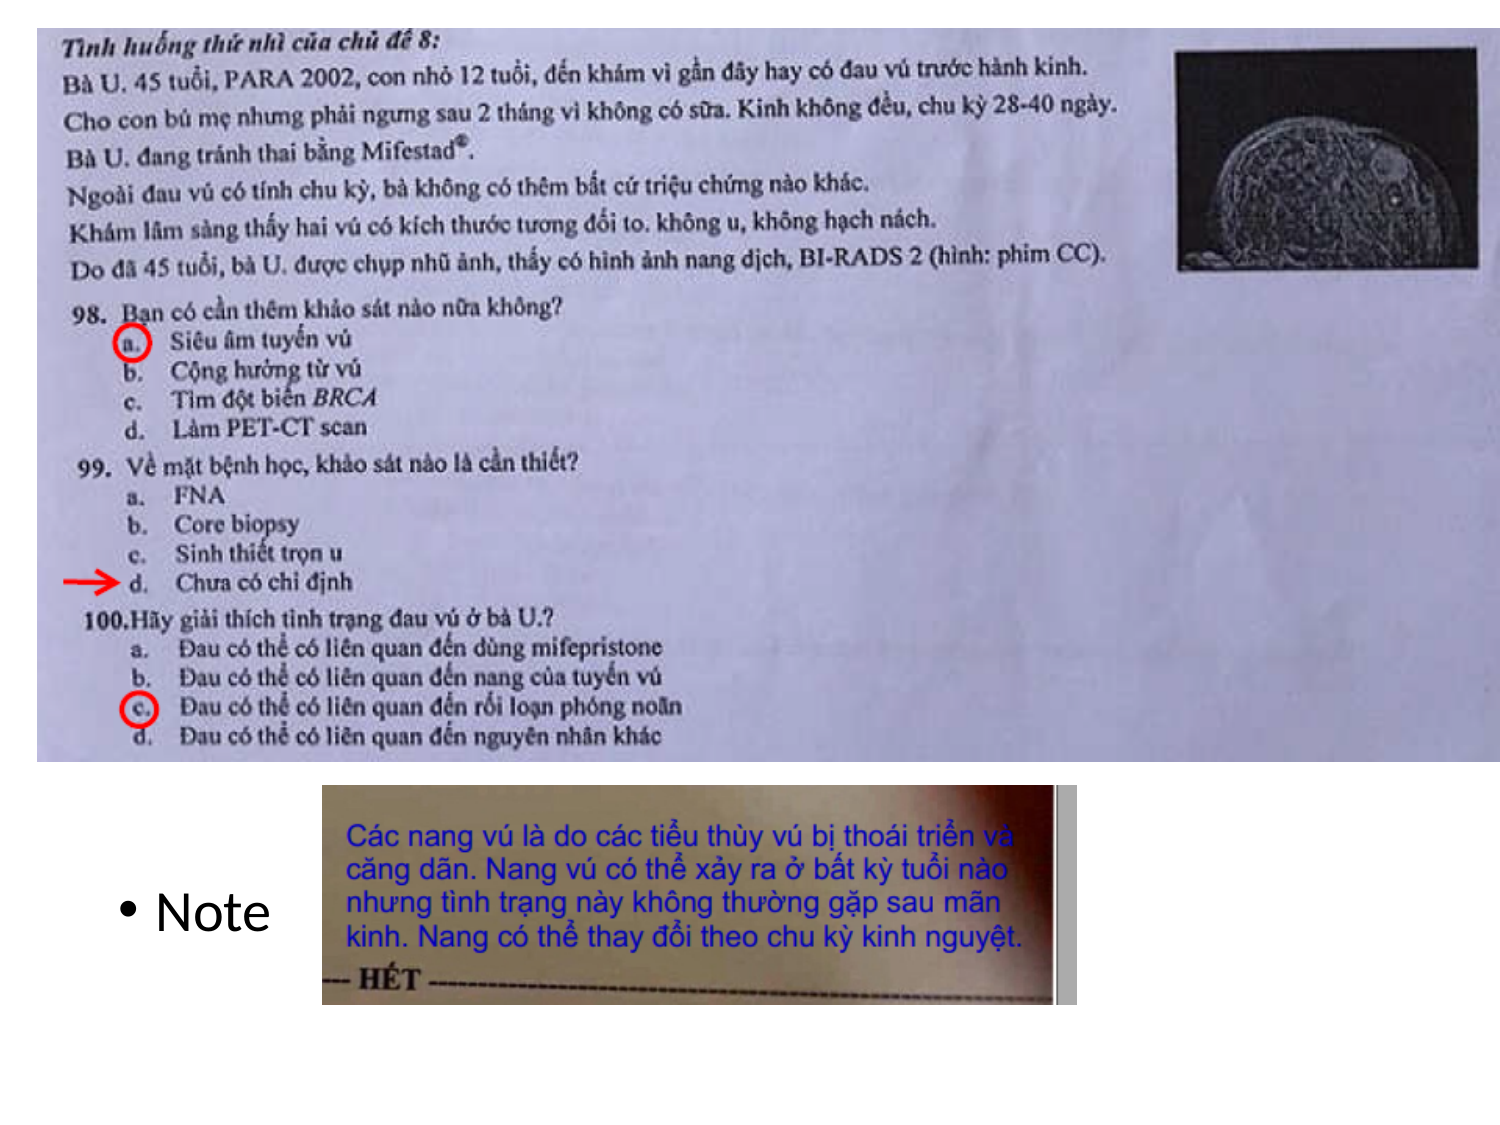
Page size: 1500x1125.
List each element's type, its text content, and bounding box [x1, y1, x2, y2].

list Note [103, 873, 1397, 1014]
picture [322, 785, 1077, 1005]
picture [37, 28, 1500, 762]
